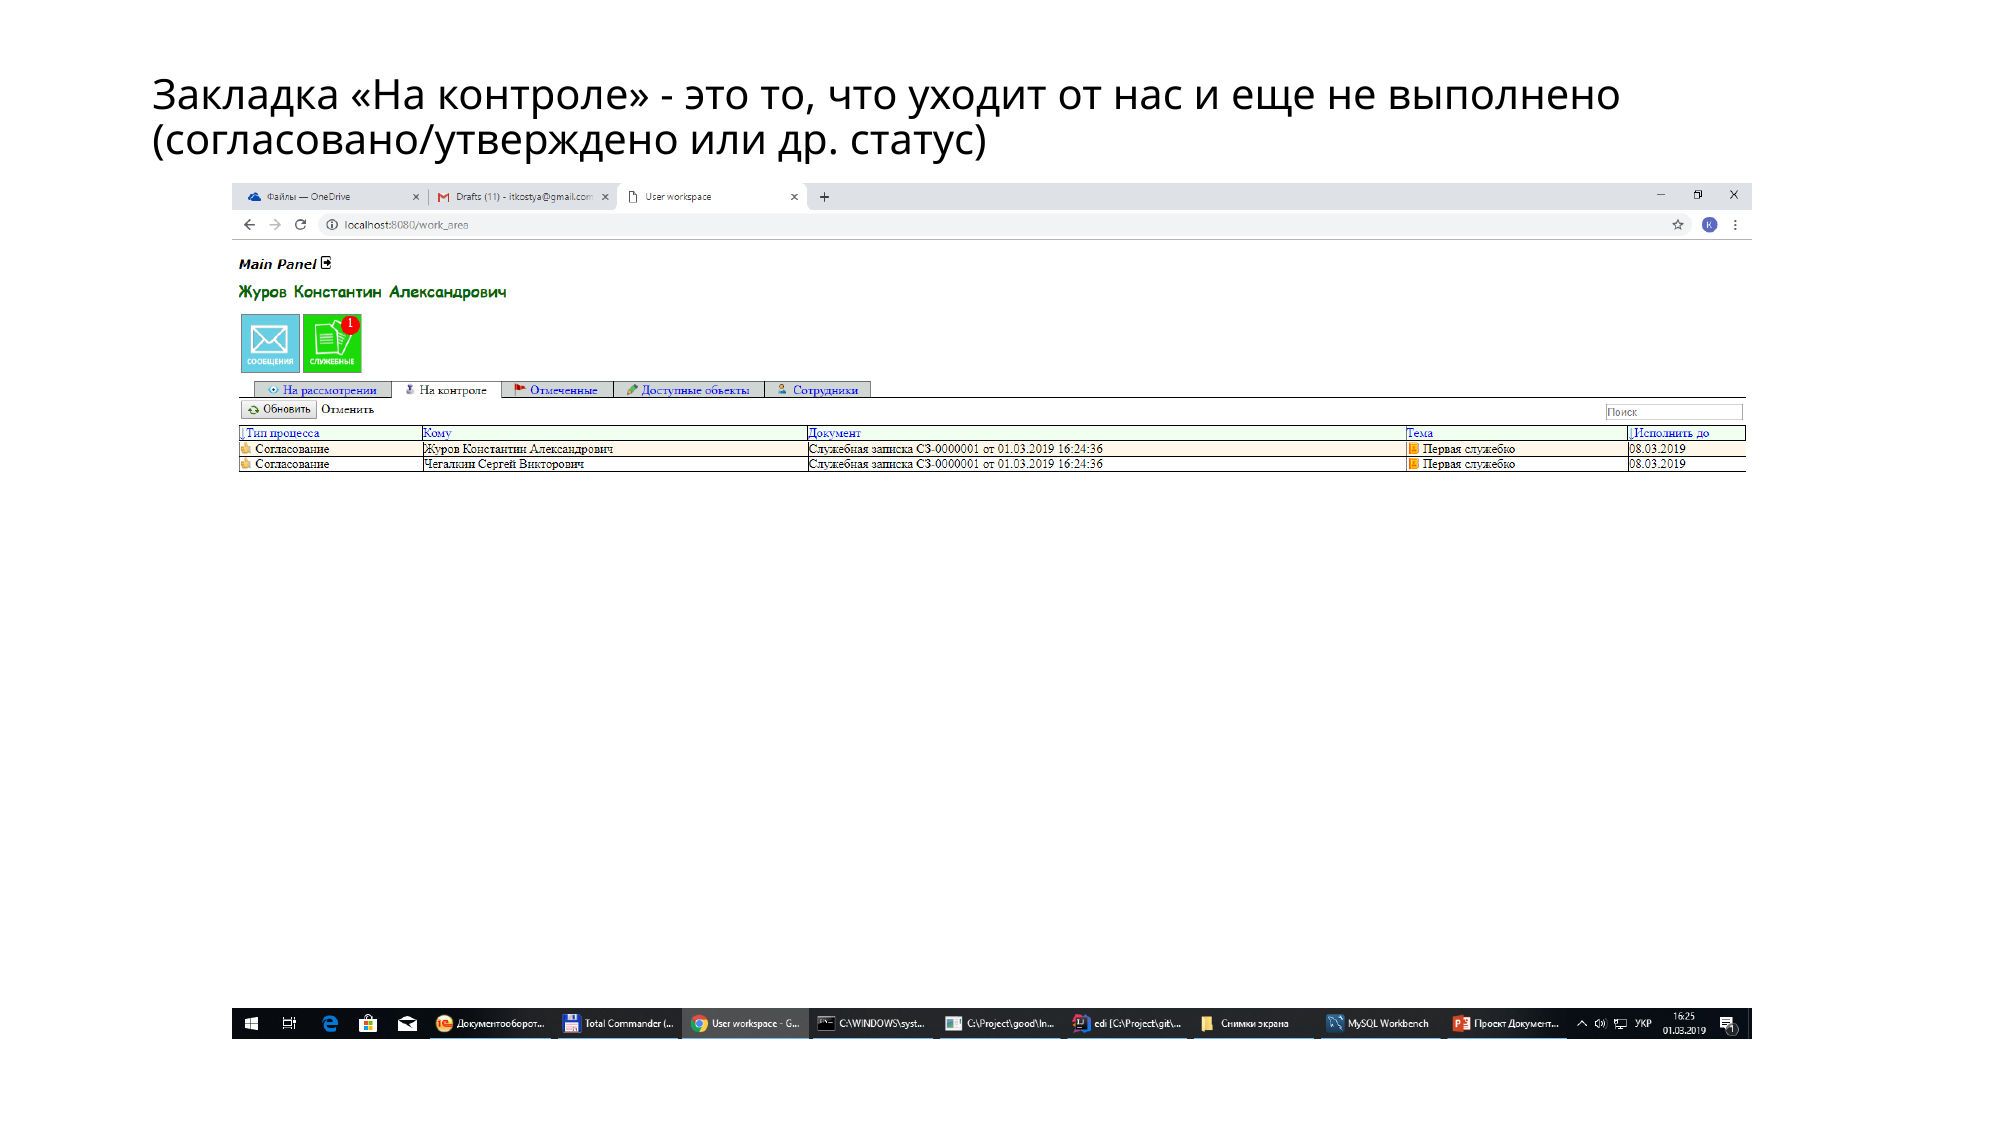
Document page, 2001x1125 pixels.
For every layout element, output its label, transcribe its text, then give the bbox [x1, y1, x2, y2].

title Закладка «На контроле» - это то, что уходит от нас и еще не выполнено (согласовано/утверждено или др. статус) [137, 59, 1863, 178]
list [232, 183, 1752, 1039]
